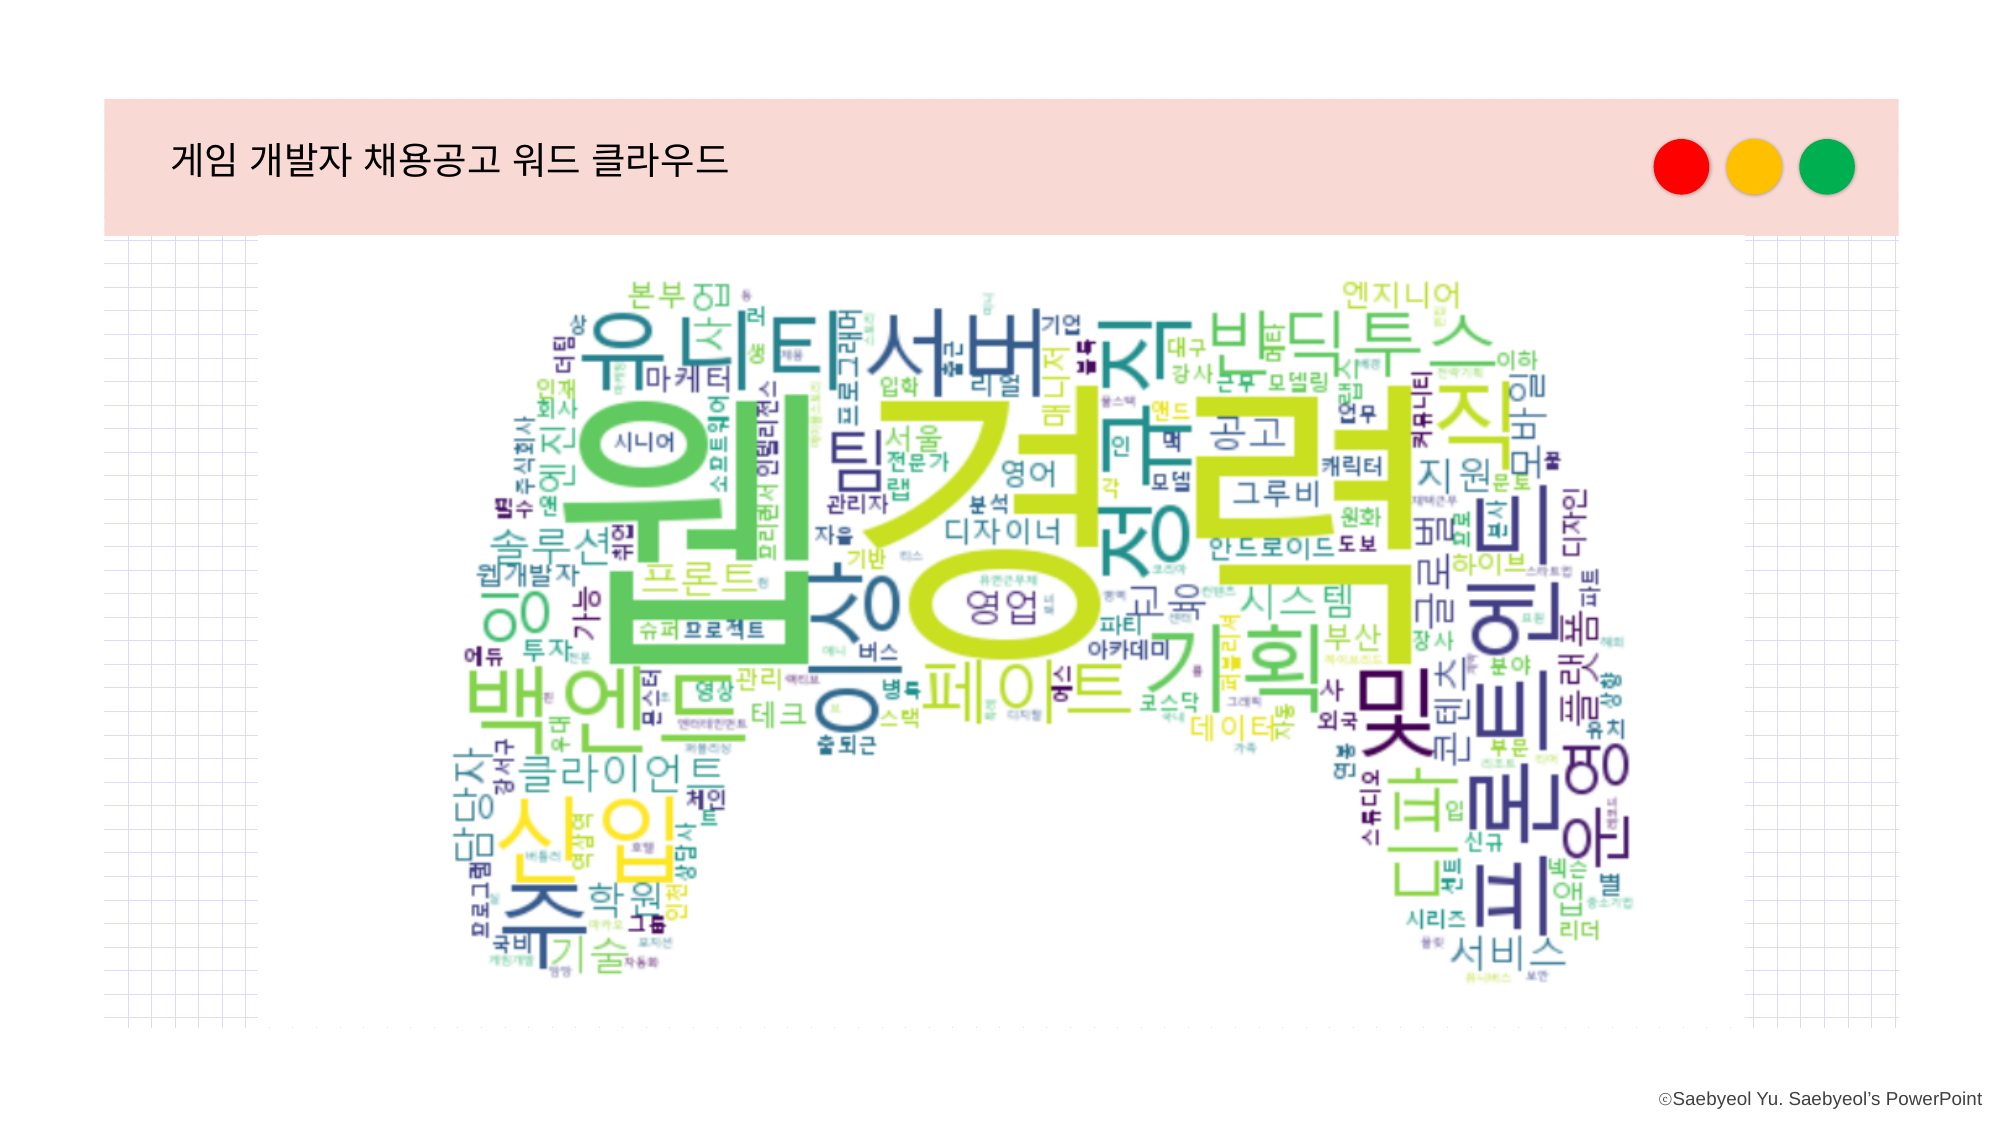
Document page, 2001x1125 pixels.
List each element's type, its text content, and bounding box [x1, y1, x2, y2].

text_box [103, 98, 1900, 237]
text_box [1652, 137, 1711, 196]
picture [258, 235, 1745, 1027]
text_box [1798, 137, 1856, 196]
text_box 게임 개발자 채용공고 워드 클라우드 [155, 129, 801, 190]
text_box [1725, 137, 1784, 196]
text_box [103, 237, 1900, 1029]
